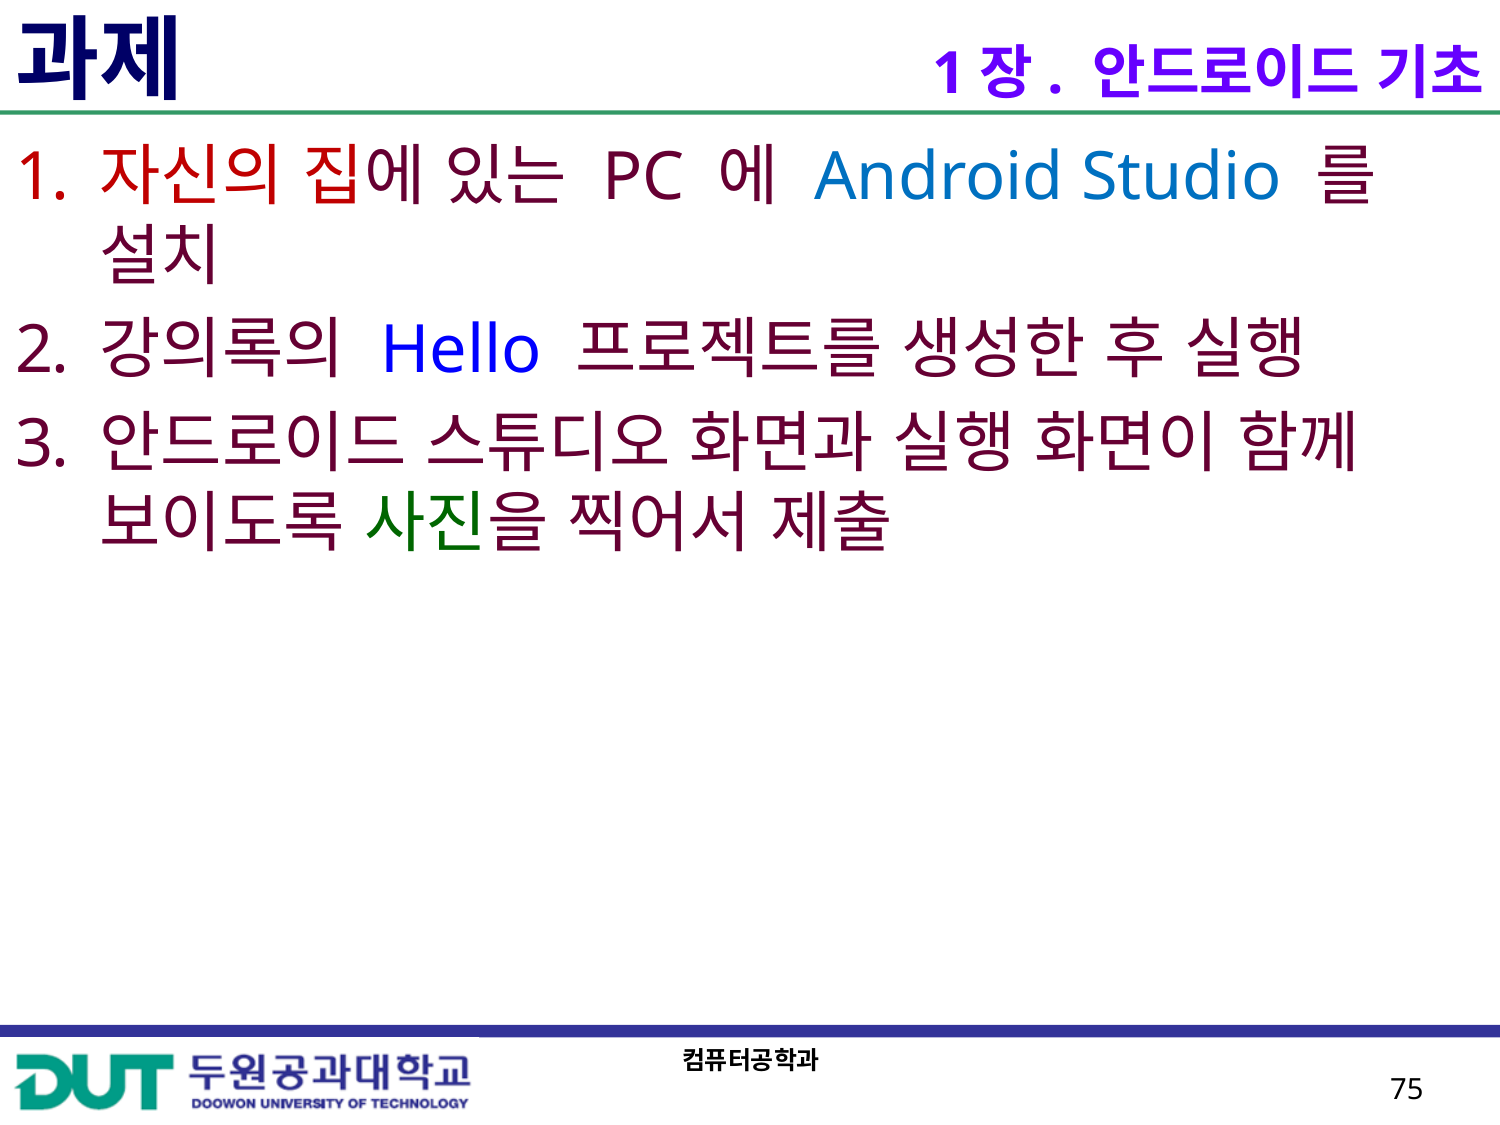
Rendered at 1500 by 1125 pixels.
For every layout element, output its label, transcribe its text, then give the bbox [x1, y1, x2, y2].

picture [0, 1037, 479, 1125]
list 자신의 집에 있는 PC 에 Android Studio 를 설치 강의록의 Hello 프로젝트를 생성한 후 실행 안드로이드 스튜디오 화면과 실행 화면이 함께 보이도록 사진을 찍어서 제출 [0, 125, 1499, 1024]
list 1장. 안드로이드 기초 [608, 0, 1499, 113]
title 과제 [0, 0, 608, 113]
